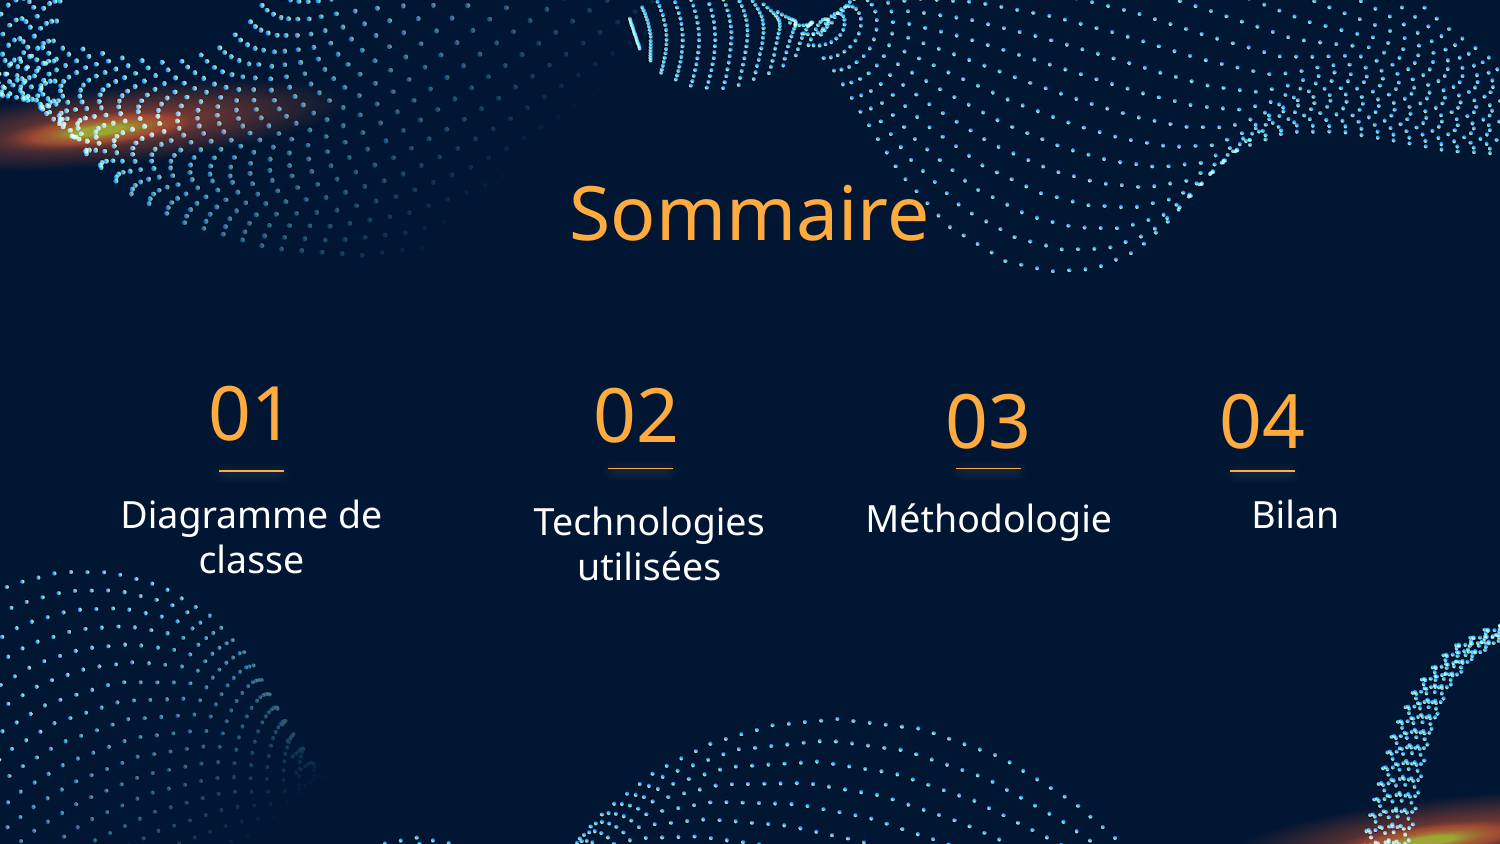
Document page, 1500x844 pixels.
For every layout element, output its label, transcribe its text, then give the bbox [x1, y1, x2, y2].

picture [0, 0, 1500, 844]
text_box 03 [819, 359, 1093, 464]
text_box Bilan [1125, 461, 1465, 552]
title Technologies utilisées [479, 532, 819, 603]
title 01 [82, 351, 422, 470]
text_box Méthodologie [819, 464, 1159, 555]
title Diagramme de classe [82, 506, 422, 597]
text_box 04 [1093, 359, 1433, 464]
text_box Sommaire [408, 151, 1091, 271]
title 02 [467, 353, 807, 473]
